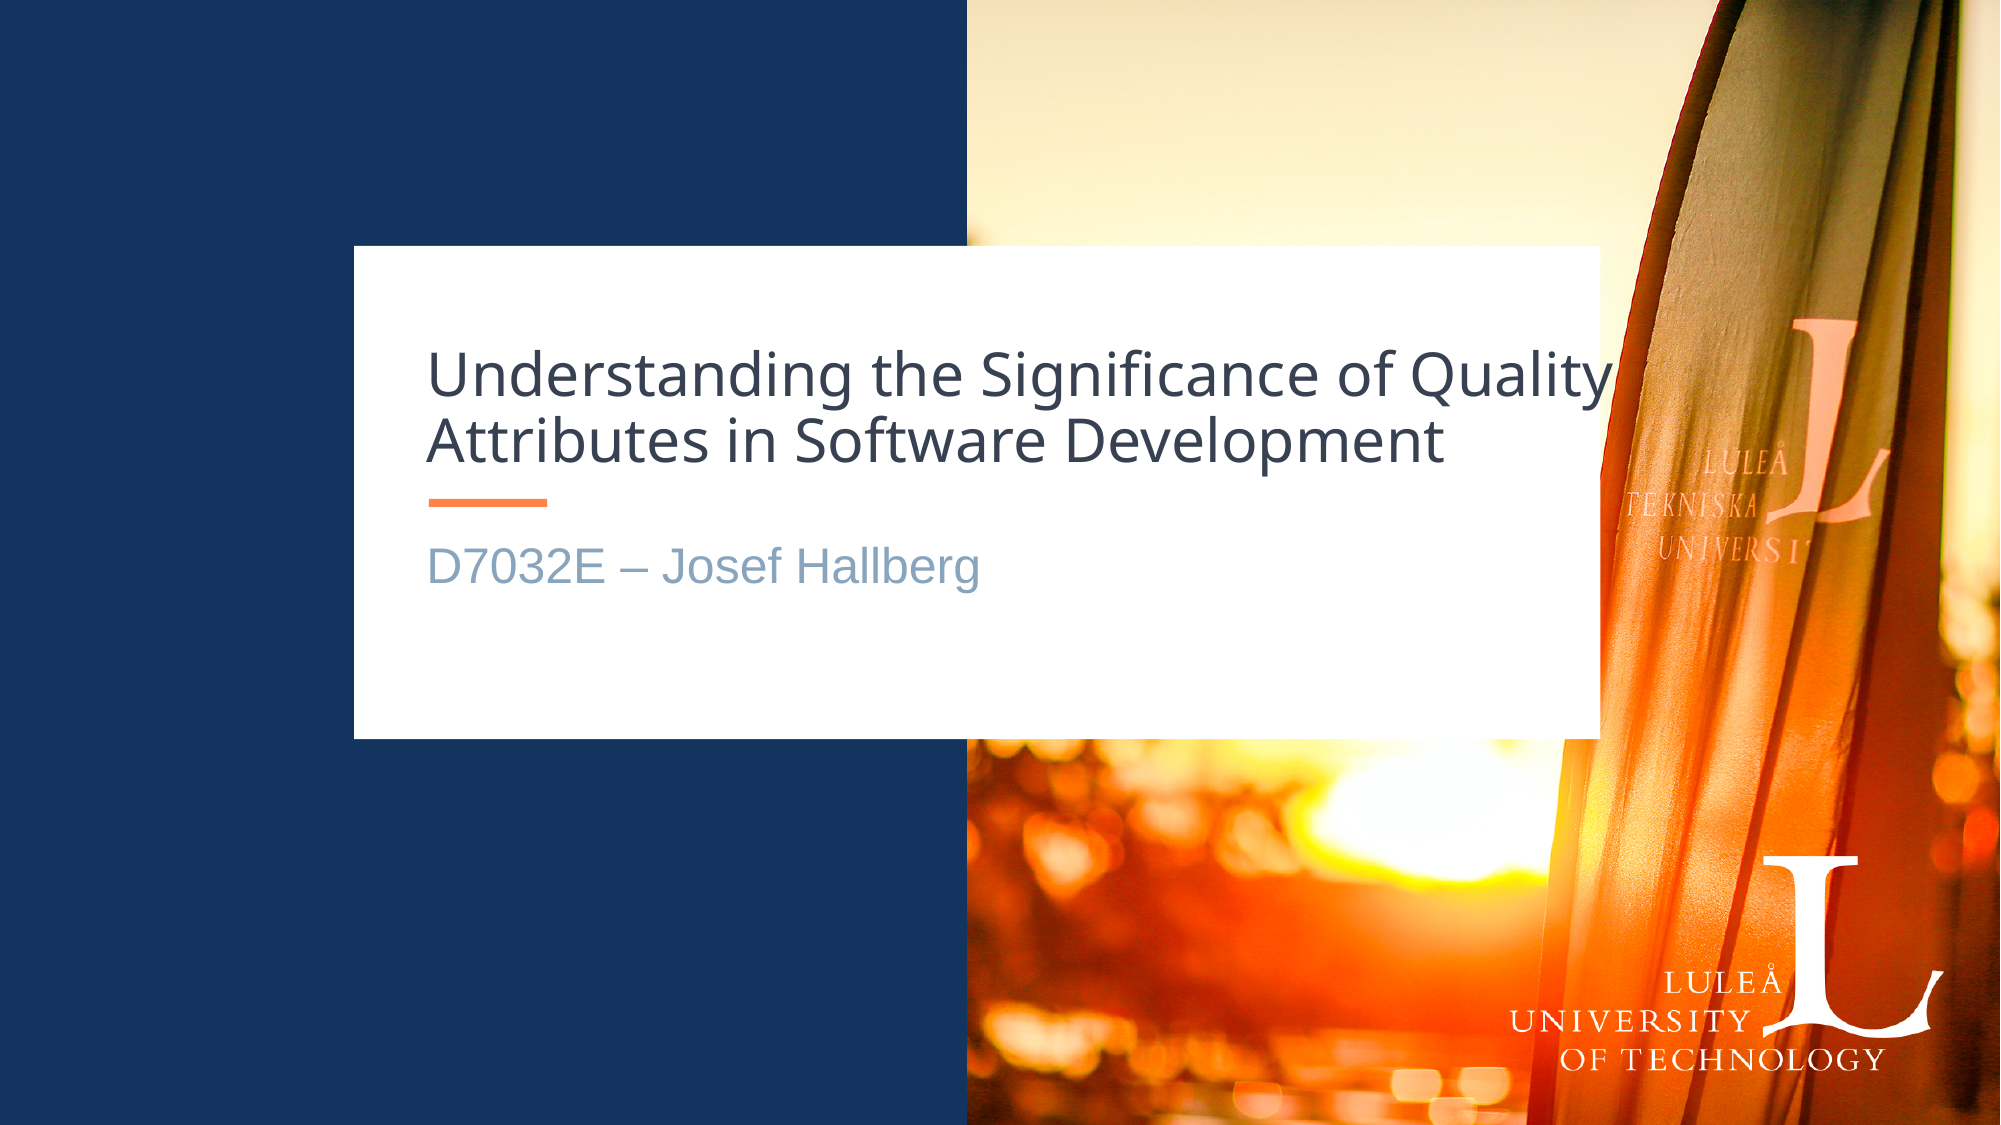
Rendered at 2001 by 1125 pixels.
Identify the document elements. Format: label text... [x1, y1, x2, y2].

picture [967, 0, 2000, 1125]
subtitle D7032E – Josef Hallberg [426, 533, 1548, 682]
title Understanding the Significance of Quality Attributes in Software Development [426, 293, 1630, 483]
